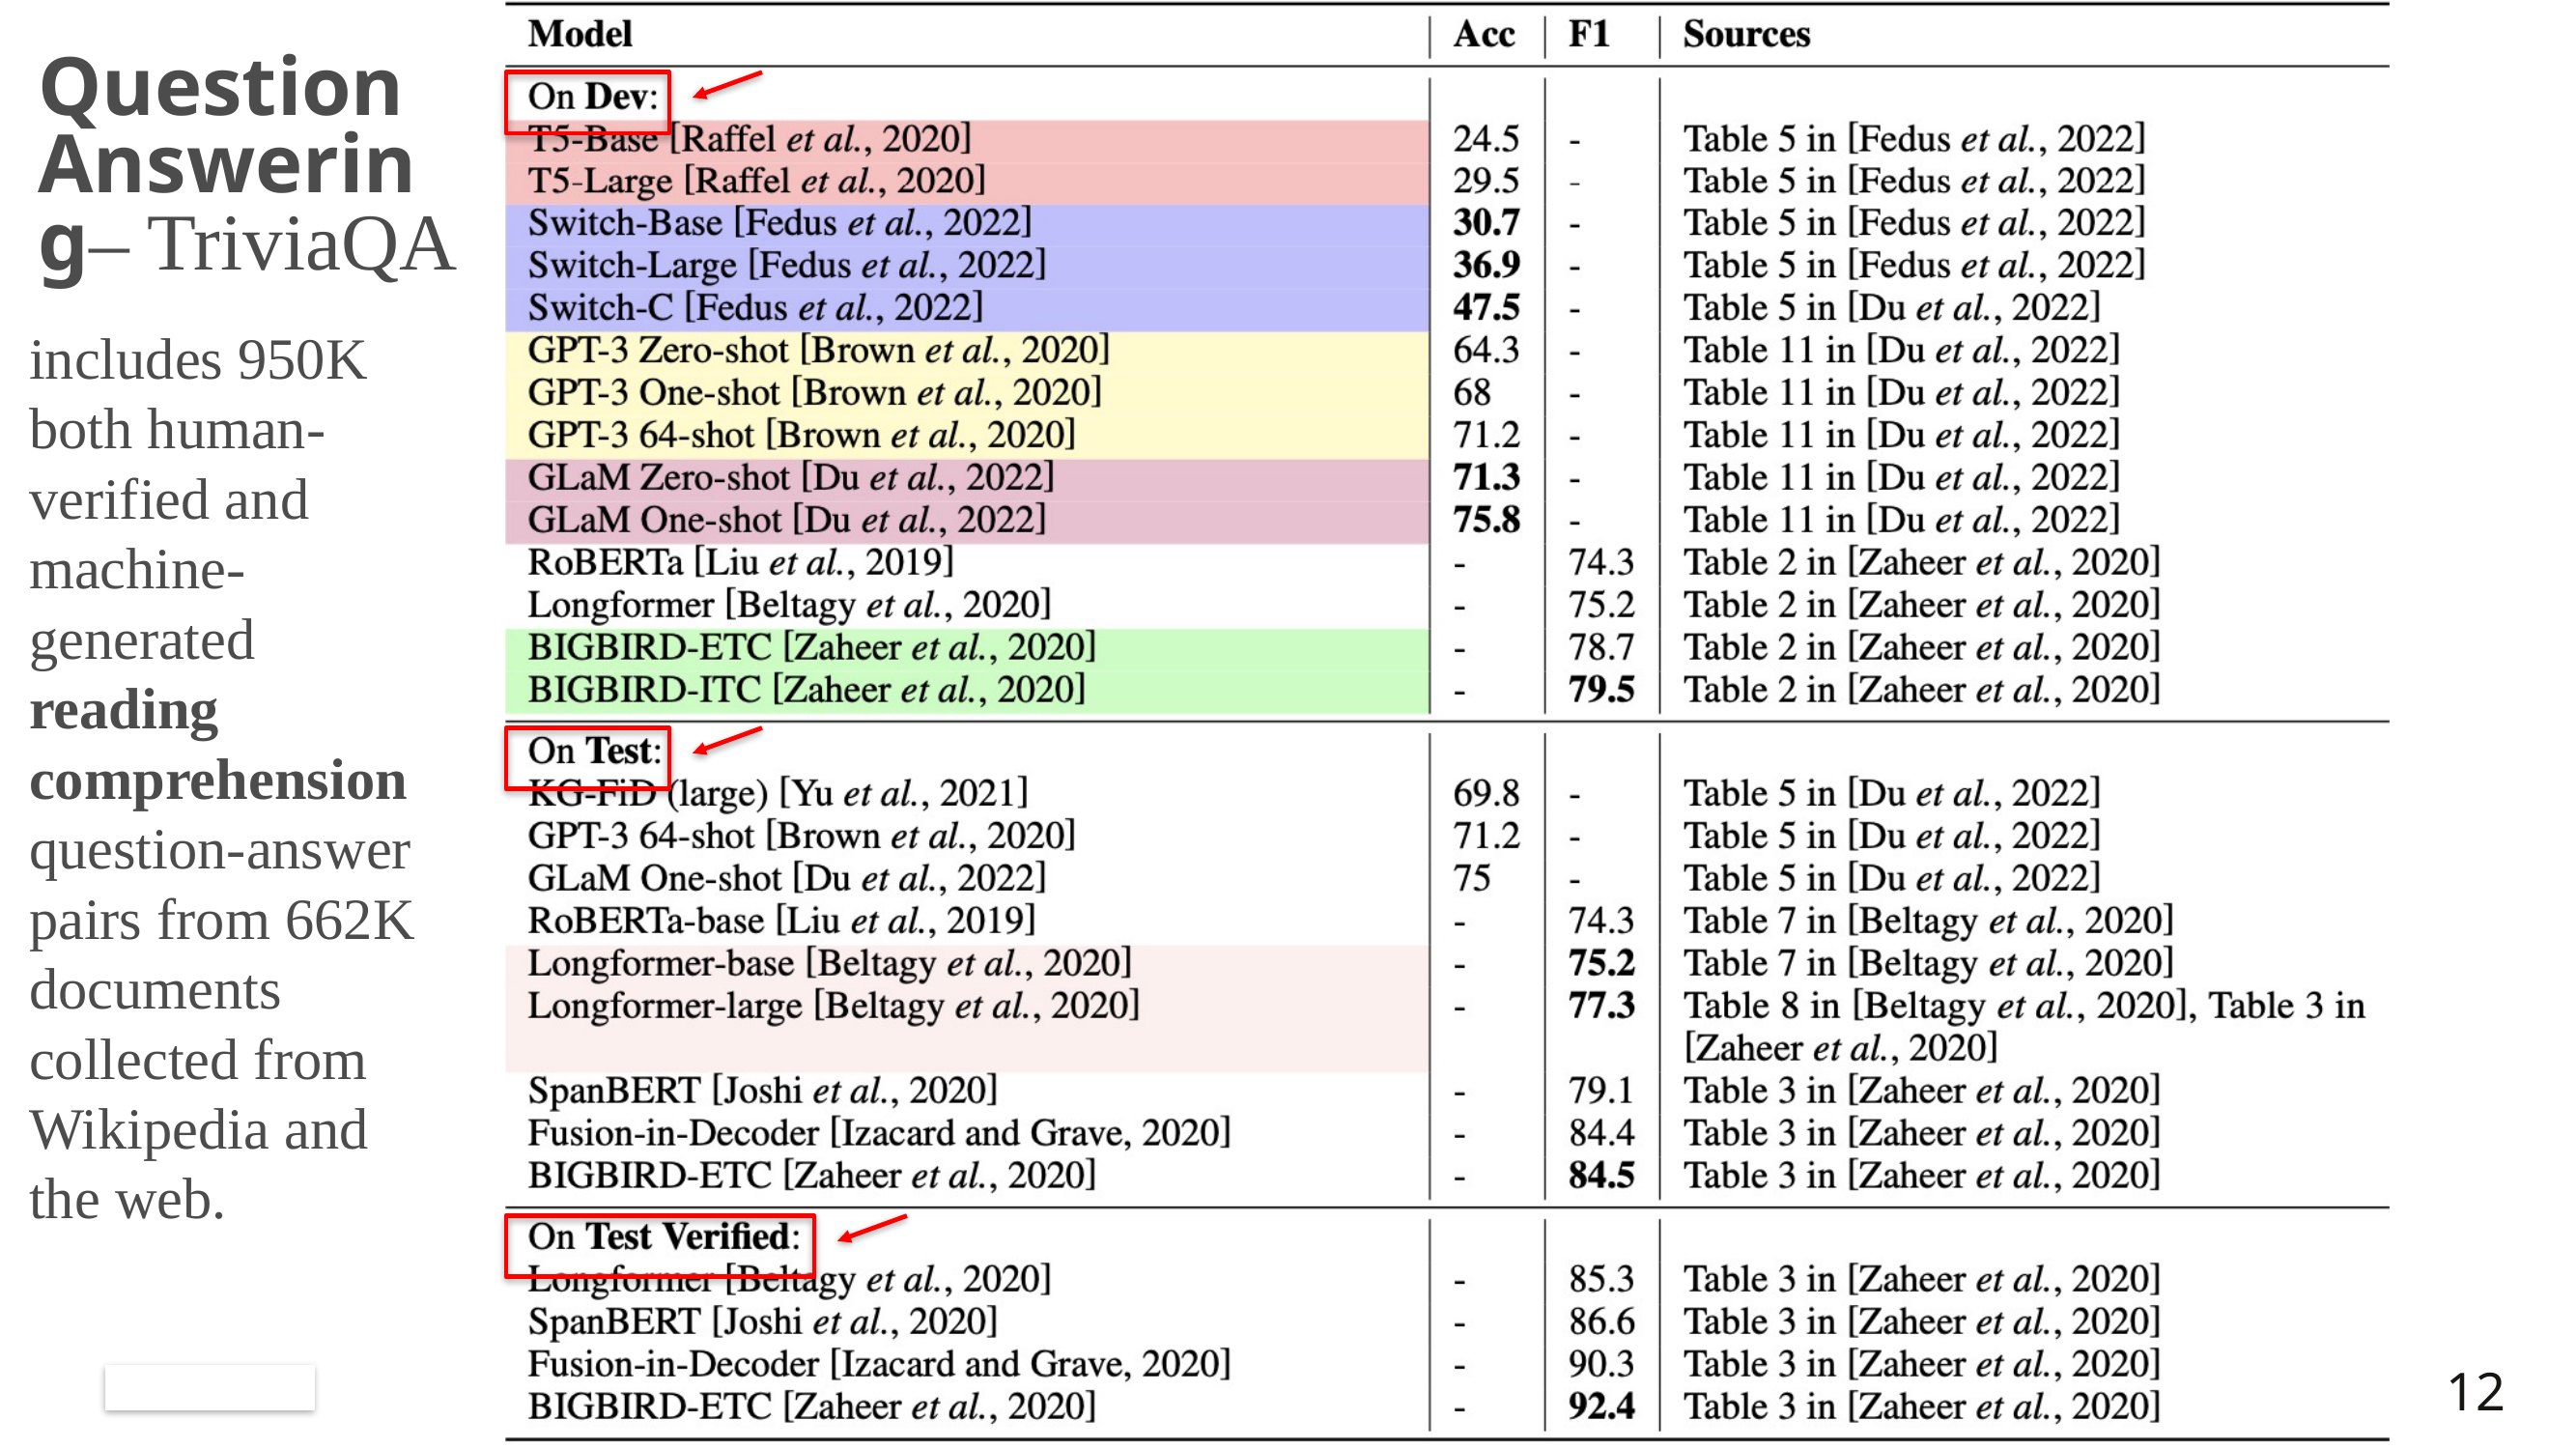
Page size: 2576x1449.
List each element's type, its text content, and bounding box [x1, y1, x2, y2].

slide_number 12 [2394, 1365, 2530, 1424]
picture [505, 0, 2391, 1445]
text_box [692, 71, 763, 99]
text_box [836, 1215, 908, 1241]
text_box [692, 727, 763, 753]
title Question Answering– TriviaQA [14, 25, 483, 314]
text_box includes 950K both human-verified and machine-generated reading comprehension question-answer pairs from 662K documents collected from Wikipedia and the web. [14, 313, 447, 1238]
